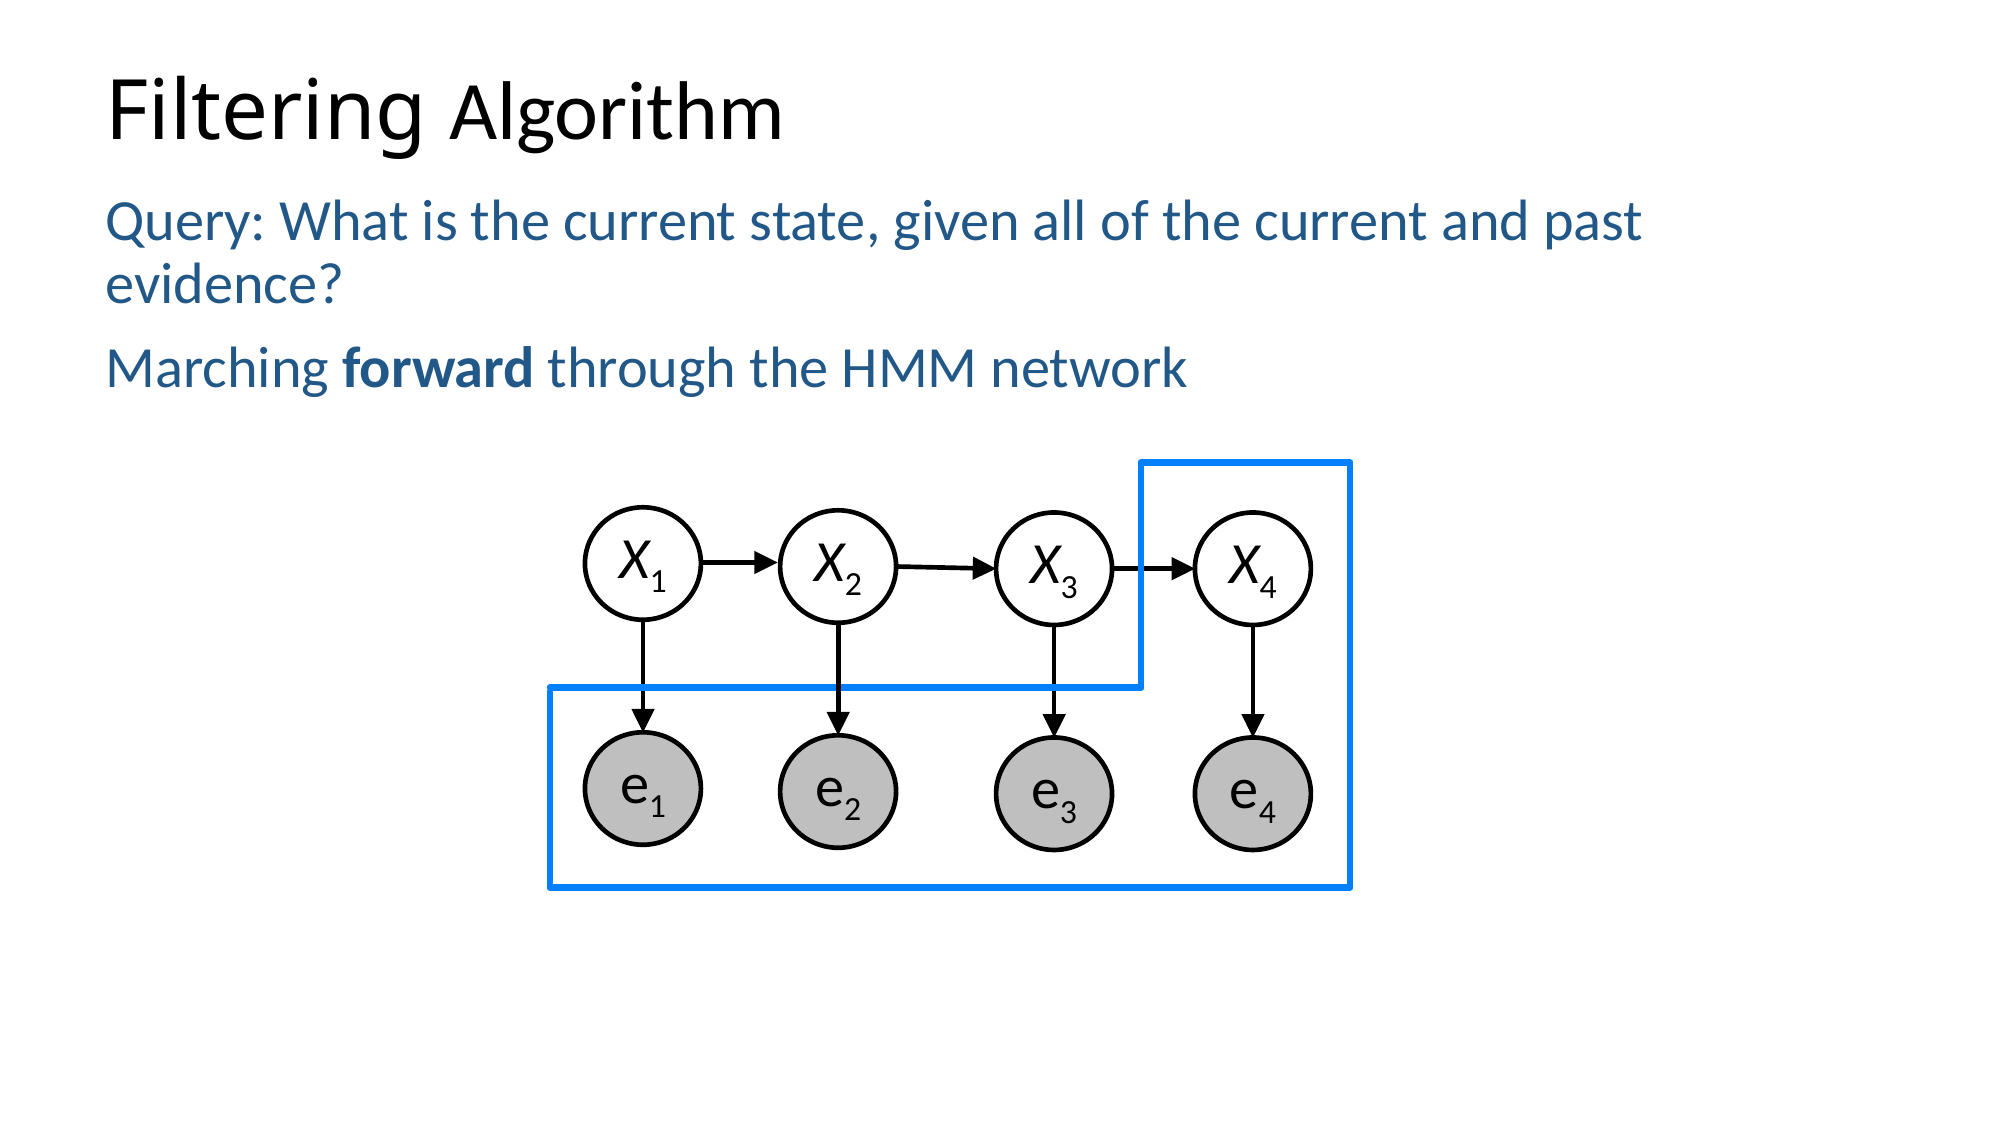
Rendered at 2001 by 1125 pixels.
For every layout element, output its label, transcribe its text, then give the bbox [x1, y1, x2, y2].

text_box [549, 462, 1350, 888]
title Filtering Algorithm [90, 60, 1816, 164]
list Query: What is the current state, given all of the current and past evidence? Marching forward through the HMM network [90, 182, 1816, 518]
